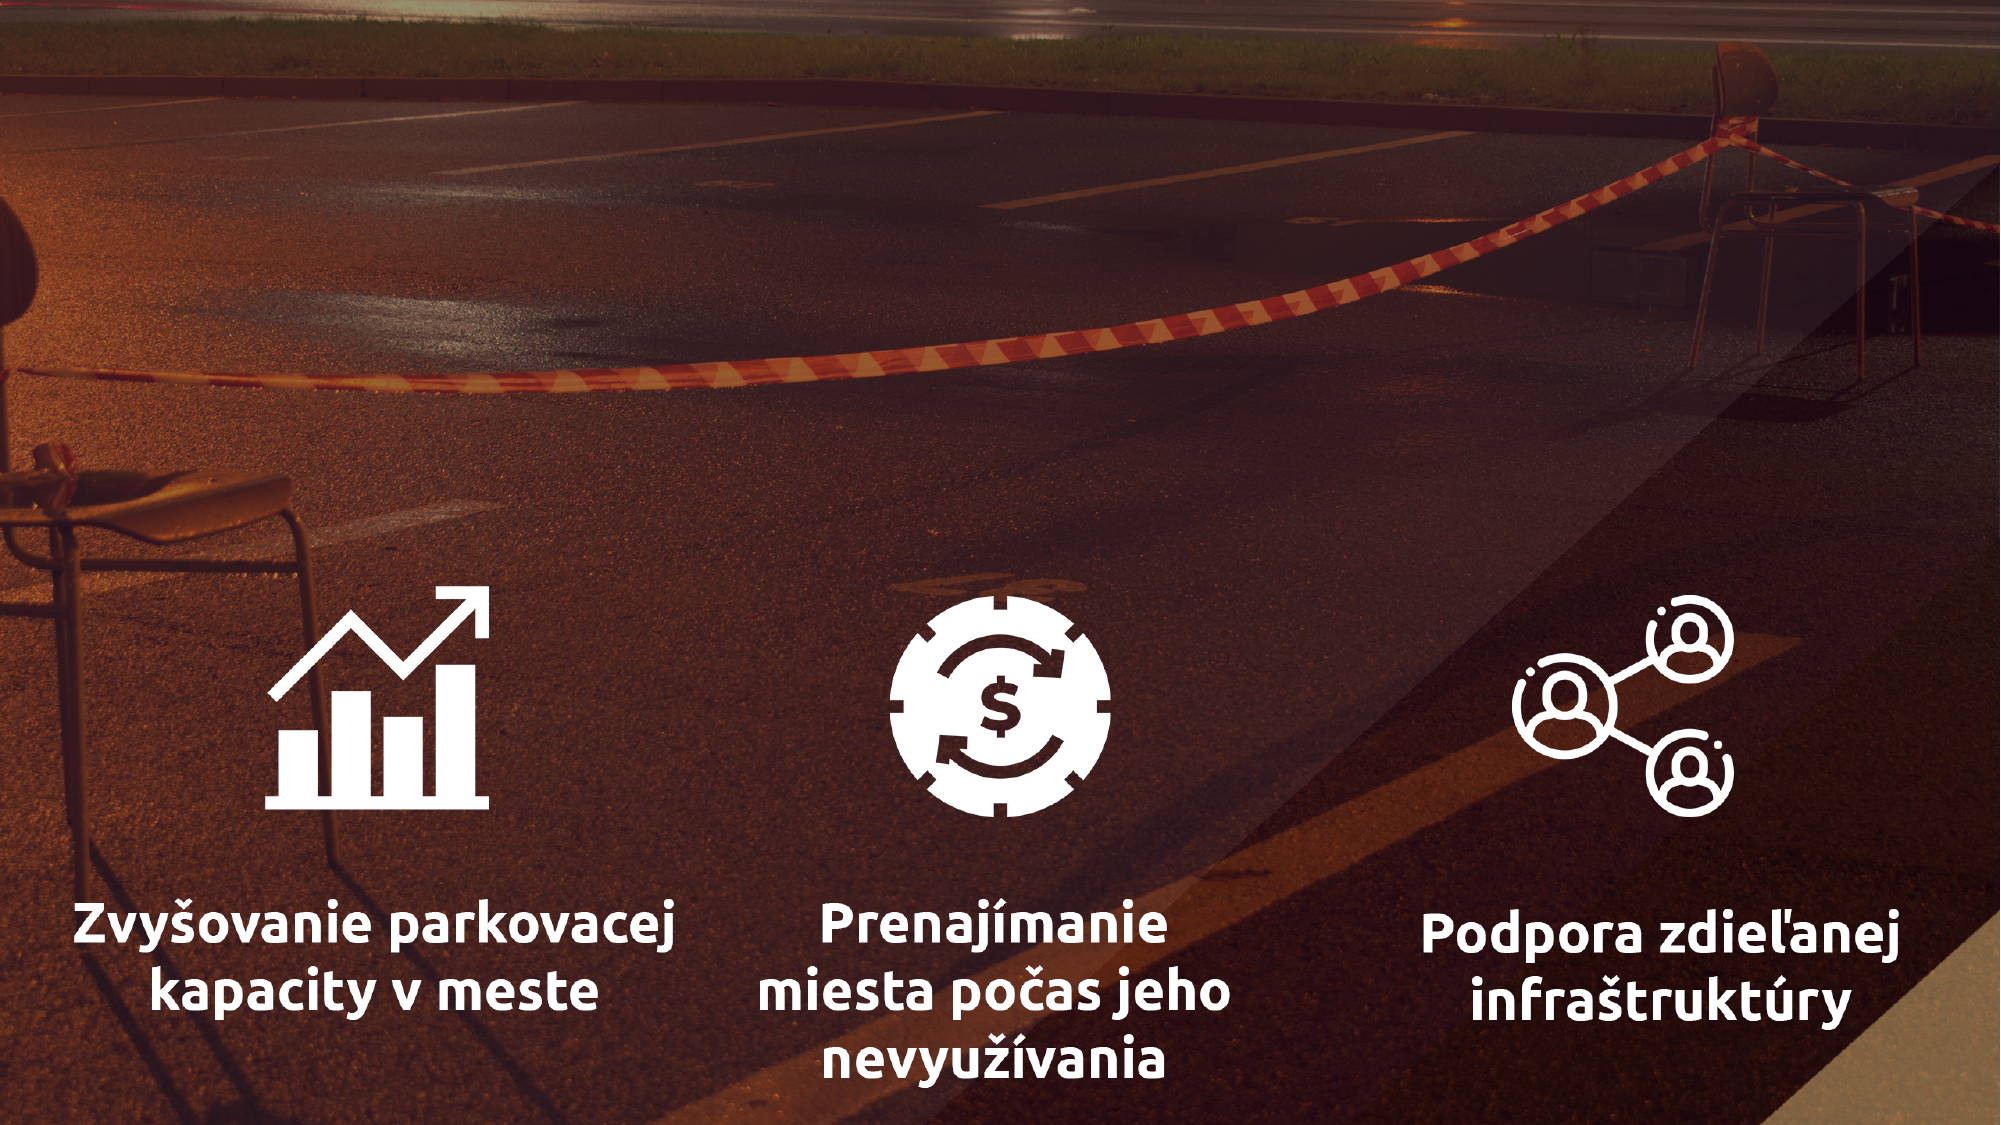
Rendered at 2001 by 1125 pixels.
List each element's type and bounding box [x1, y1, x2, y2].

list [0, 0, 2000, 1125]
